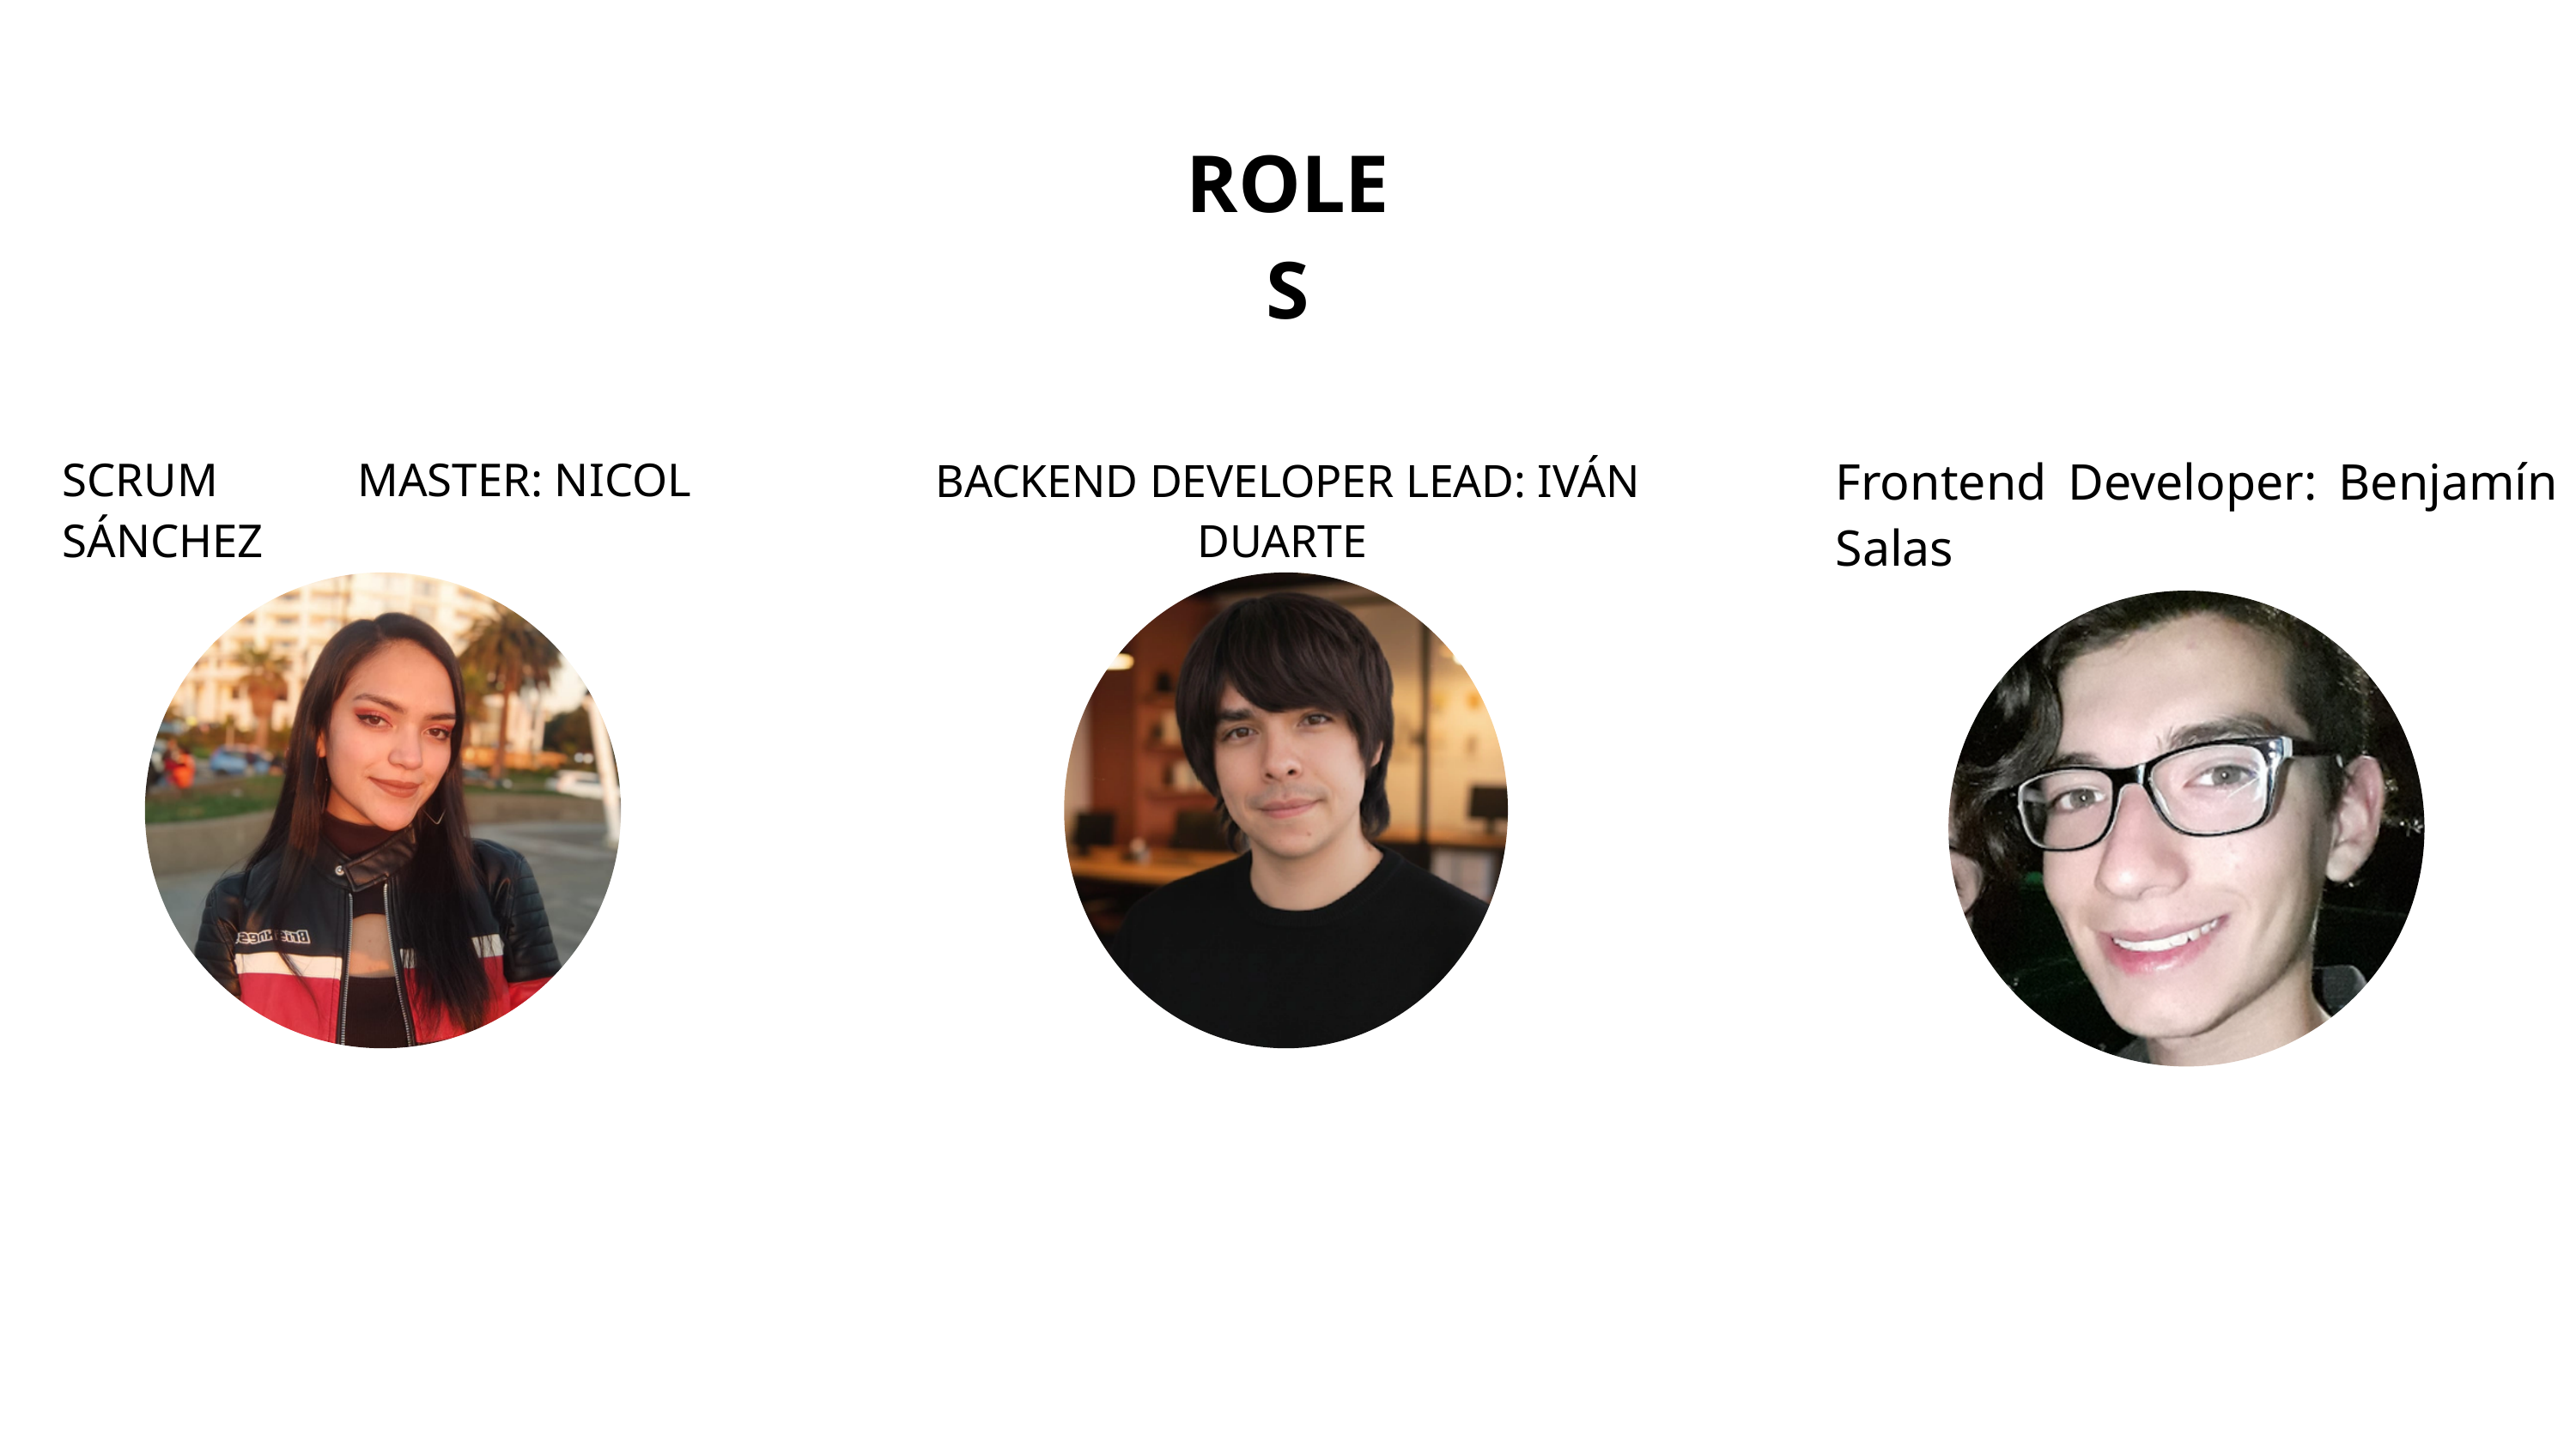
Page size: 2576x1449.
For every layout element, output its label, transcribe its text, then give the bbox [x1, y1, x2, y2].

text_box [1064, 572, 1509, 1049]
text_box SCRUM MASTER: NICOL SÁNCHEZ [62, 444, 692, 567]
text_box BACKEND DEVELOPER LEAD: IVÁN DUARTE [898, 446, 1678, 567]
text_box ROLES [1185, 122, 1391, 335]
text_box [144, 572, 622, 1049]
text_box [1947, 590, 2425, 1067]
text_box Frontend Developer: Benjamín Salas [1835, 443, 2559, 576]
